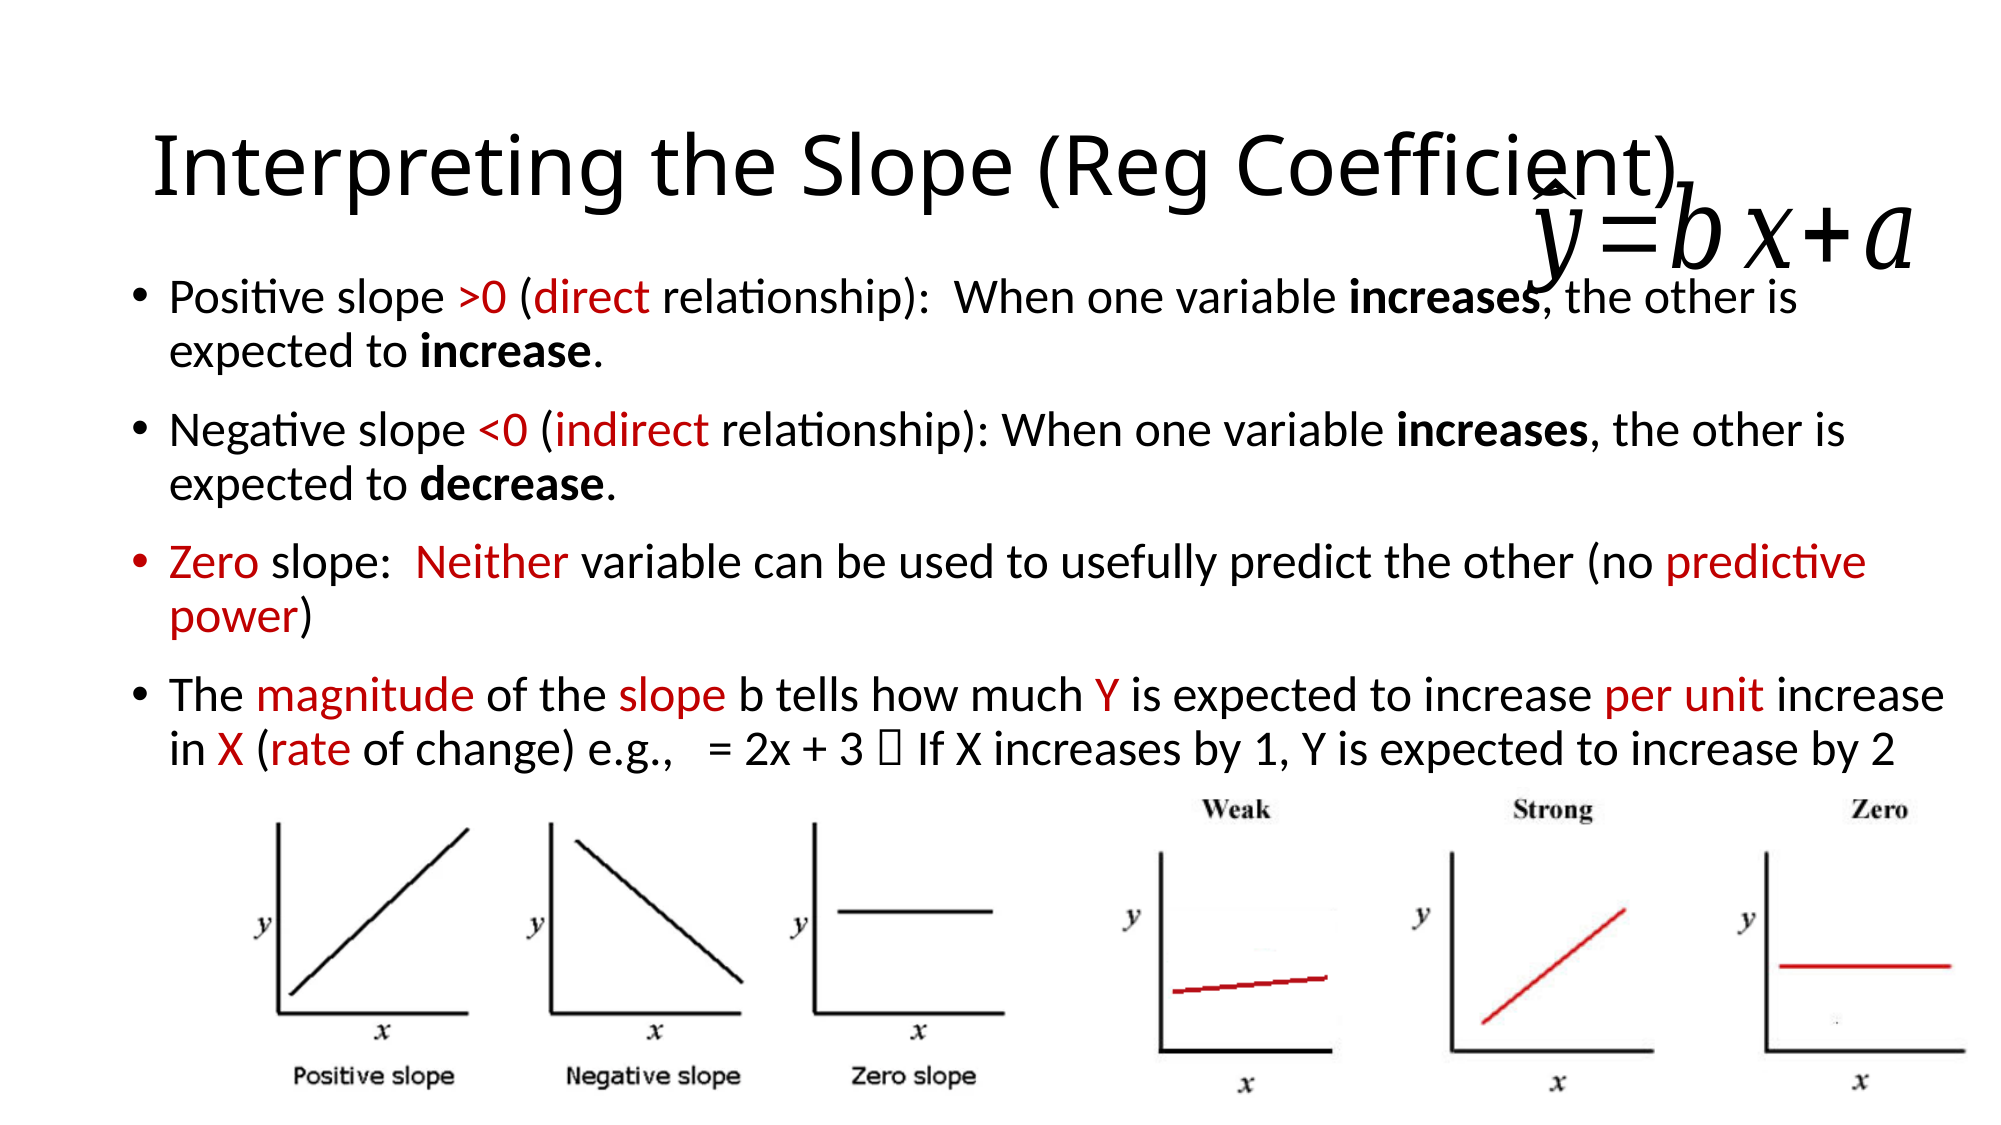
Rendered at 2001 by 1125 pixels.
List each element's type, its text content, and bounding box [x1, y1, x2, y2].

title Interpreting the Slope (Reg Coefficient) [137, 59, 1863, 278]
picture [1112, 787, 1982, 1104]
picture [234, 804, 1043, 1104]
